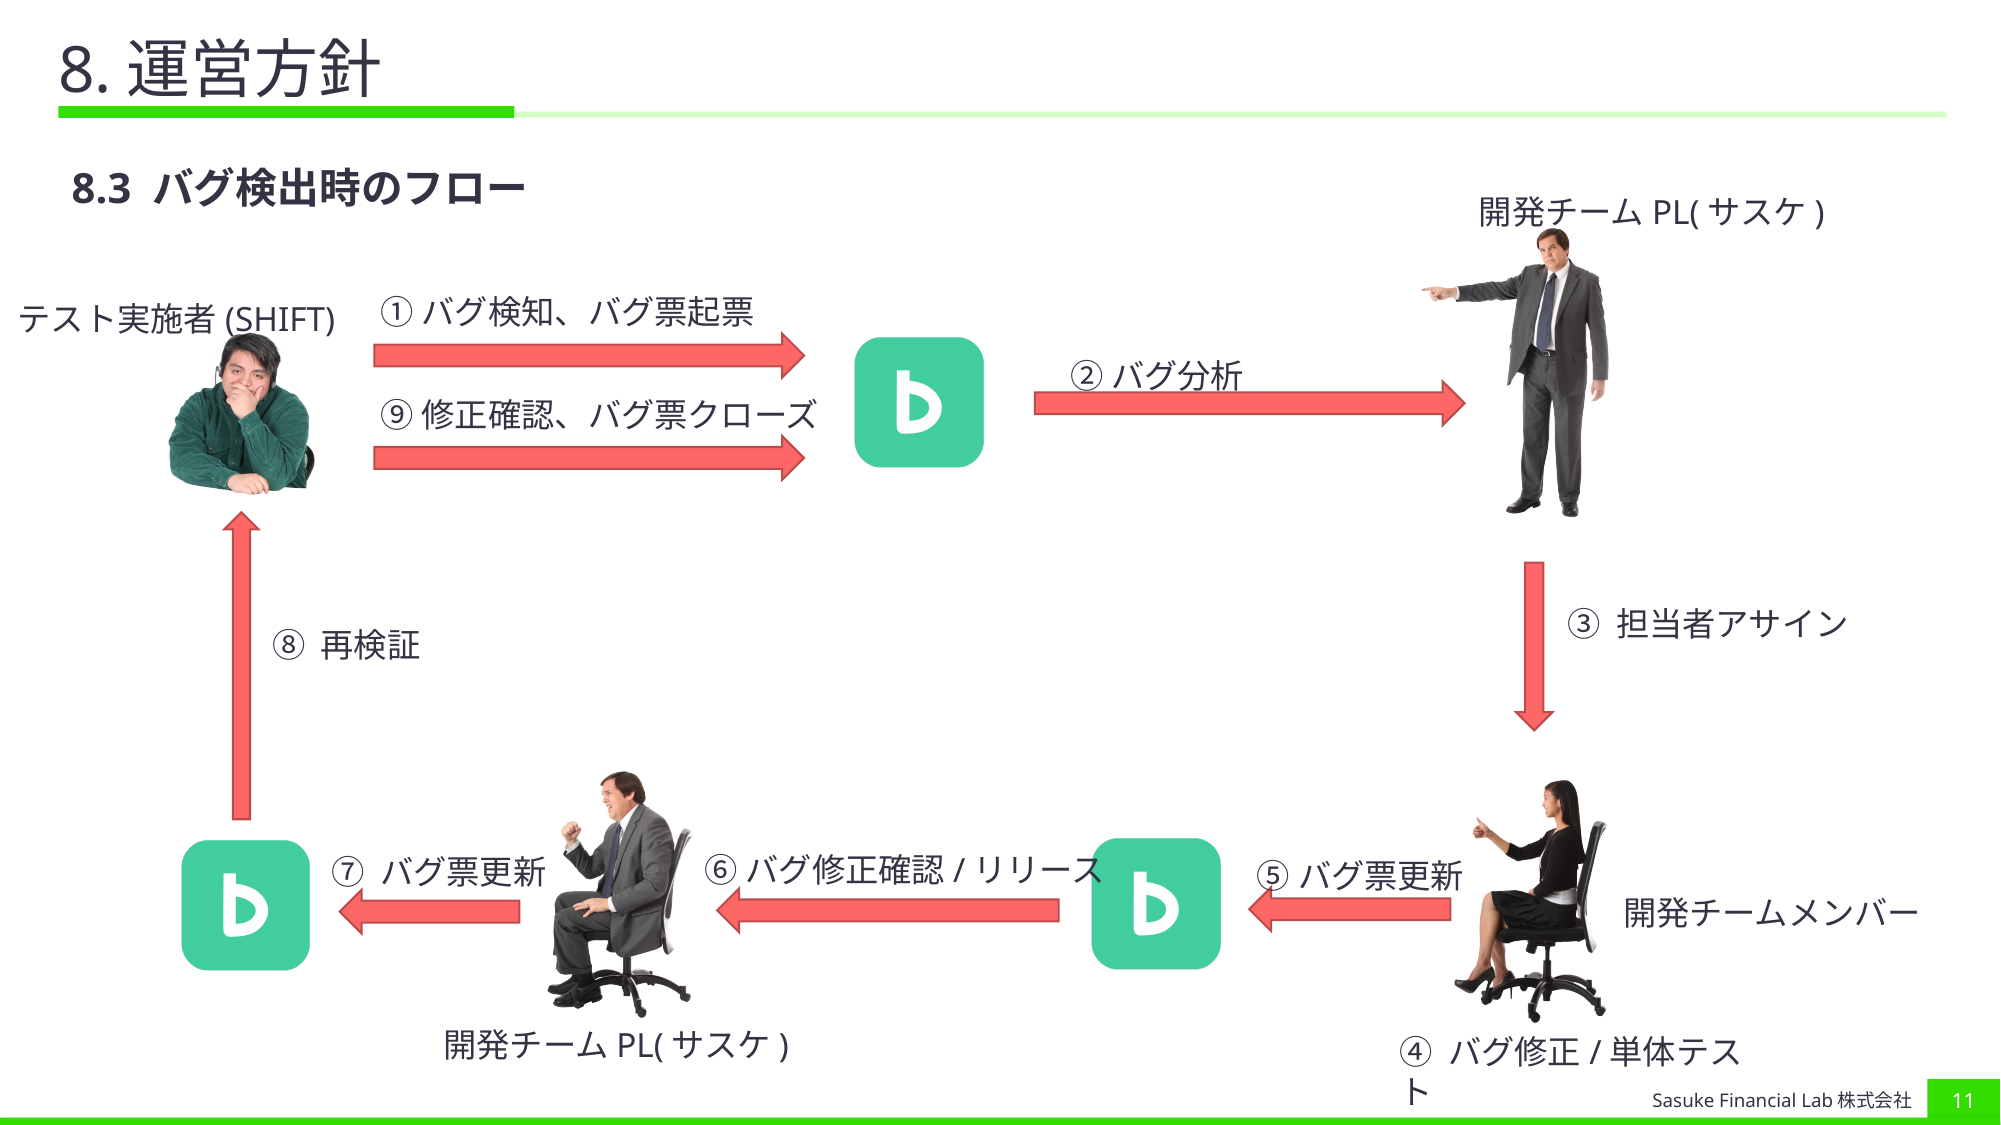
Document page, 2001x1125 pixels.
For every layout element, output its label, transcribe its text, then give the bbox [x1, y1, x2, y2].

title 8.運営方針 [58, 29, 1949, 115]
text_box [1033, 391, 1421, 416]
text_box テスト実施者(SHIFT) [2, 290, 453, 346]
text_box [373, 340, 806, 380]
text_box ④ バグ修正/単体テスト [1384, 1023, 1777, 1119]
text_box ⑥バグ修正確認/リリース [695, 841, 1091, 897]
text_box ③ 担当者アサイン [1552, 595, 1908, 651]
text_box [715, 897, 1060, 935]
text_box [221, 510, 262, 821]
text_box 開発チームメンバー [1608, 884, 1979, 940]
text_box [1513, 561, 1555, 732]
text_box 8.3 バグ検出時のフロー [56, 145, 1947, 1063]
text_box 開発チームPL(サスケ) [428, 1017, 855, 1072]
picture [854, 336, 985, 468]
text_box [373, 442, 806, 483]
picture [1454, 780, 1608, 1023]
text_box ⑦ バグ票更新 [316, 844, 547, 899]
picture [181, 839, 311, 971]
text_box ②バグ分析 [1054, 347, 1334, 403]
picture [1091, 837, 1222, 970]
picture [547, 771, 695, 1018]
text_box ⑨修正確認、バグ票クローズ [365, 386, 854, 442]
picture [1421, 228, 1609, 517]
text_box ①バグ検知、バグ票起票 [365, 284, 816, 340]
text_box [338, 899, 521, 936]
footer Sasuke Financial Lab株式会社 [1628, 1079, 1927, 1120]
text_box 開発チームPL(サスケ) [1463, 183, 1891, 239]
text_box [1247, 903, 1452, 934]
slide_number 10 [1927, 1078, 2000, 1125]
text_box ⑧ 再検証 [257, 616, 612, 672]
picture [168, 331, 315, 495]
text_box ⑤バグ票更新 [1241, 847, 1454, 903]
